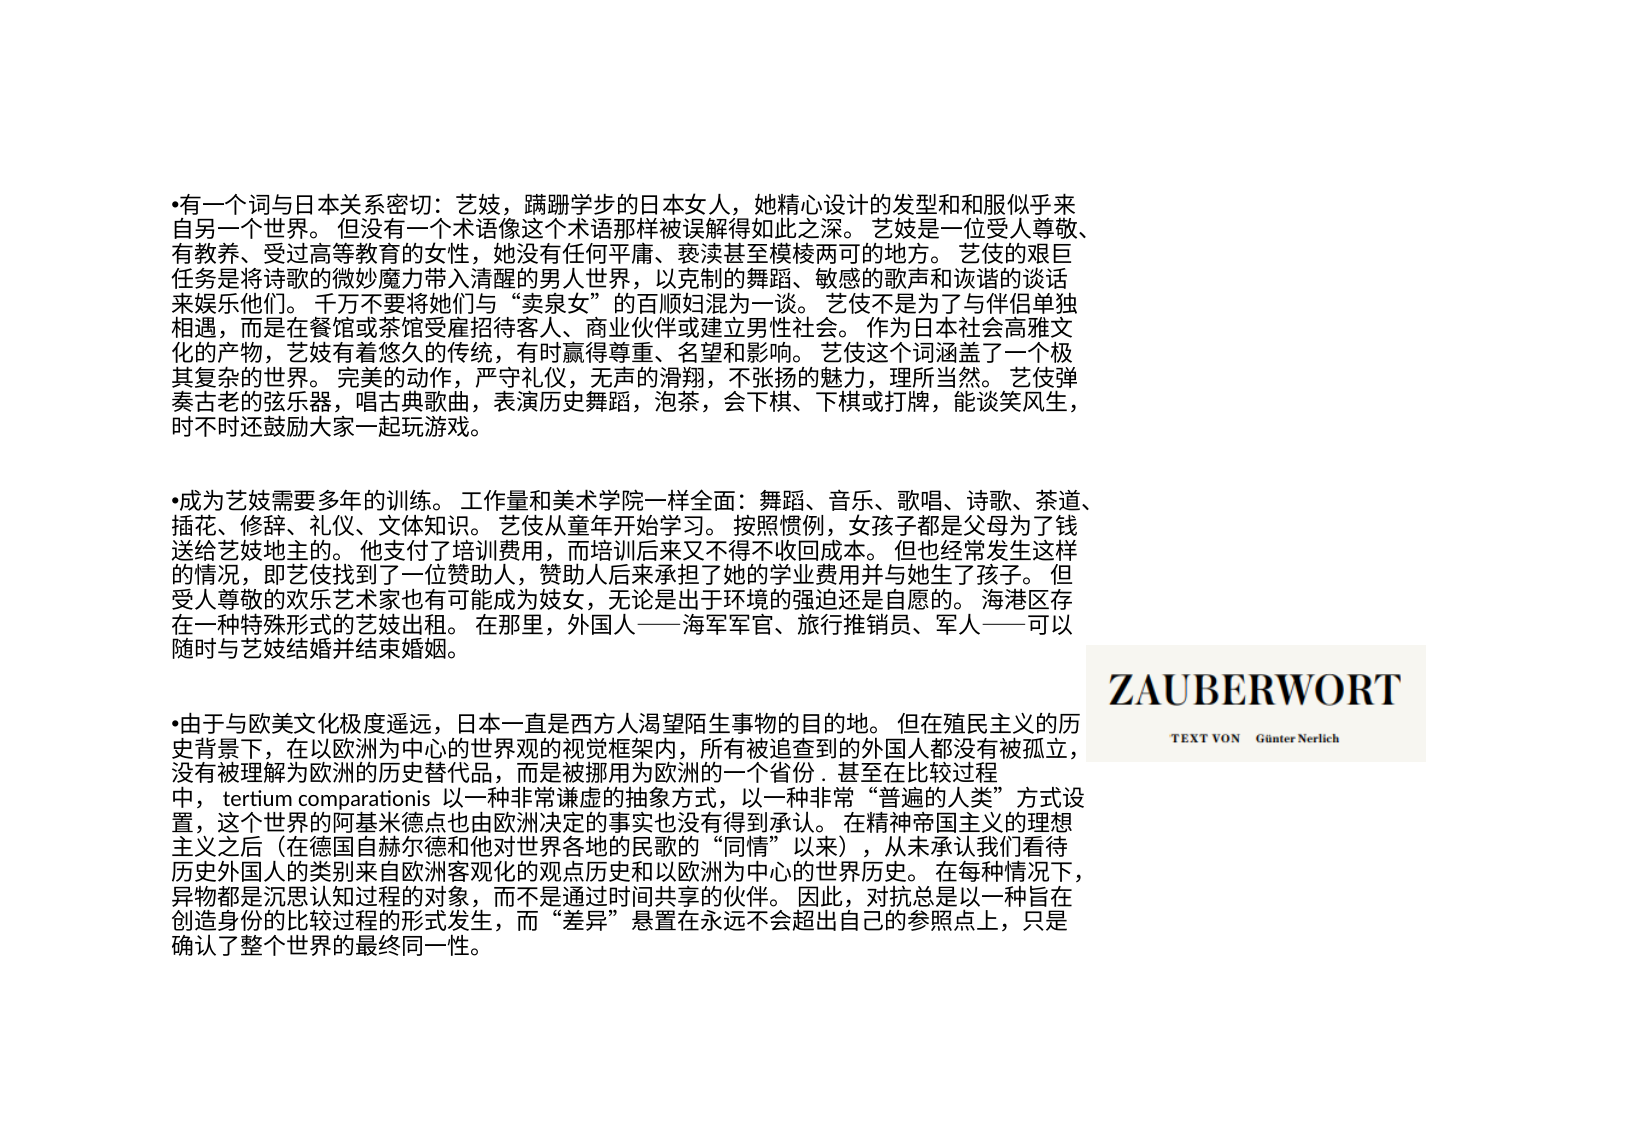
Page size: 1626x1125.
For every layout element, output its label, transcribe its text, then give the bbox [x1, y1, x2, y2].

text_box 有一个词与日本关系密切：艺妓，蹒跚学步的日本女人，她精心设计的发型和和服似乎来自另一个世界。 但没有一个术语像这个术语那样被误解得如此之深。 艺妓是一位受人尊敬、有教养、受过高等教育的女性，她没有任何平庸、亵渎甚至模棱两可的地方。 艺伎的艰巨任务是将诗歌的微妙魔力带入清醒的男人世界，以克制的舞蹈、敏感的歌声和诙谐的谈话来娱乐他们。 千万不要将她们与“卖泉女”的百顺妇混为一谈。 艺伎不是为了与伴侣单独相遇，而是在餐馆或茶馆受雇招待客人、商业伙伴或建立男性社会。 作为日本社会高雅文化的产物，艺妓有着悠久的传统，有时赢得尊重、名望和影响。 艺伎这个词涵盖了一个极其复杂的世界。 完美的动作，严守礼仪，无声的滑翔，不张扬的魅力，理所当然。 艺伎弹奏古老的弦乐器，唱古典歌曲，表演历史舞蹈，泡茶，会下棋、下棋或打牌，能谈笑风生，时不时还鼓励大家一起玩游戏。 成为艺妓需要多年的训练。 工作量和美术学院一样全面：舞蹈、音乐、歌唱、诗歌、茶道、插花、修辞、礼仪、文体知识。 艺伎从童年开始学习。 按照惯例，女孩子都是父母为了钱送给艺妓地主的。 他支付了培训费用，而培训后来又不得不收回成本。 但也经常发生这样的情况，即艺伎找到了一位赞助人，赞助人后来承担了她的学业费用并与她生了孩子。 但受人尊敬的欢乐艺术家也有可能成为妓女，无论是出于环境的强迫还是自愿的。 海港区存在一种特殊形式的艺妓出租。 在那里，外国人——海军军官、旅行推销员、军人——可以随时与艺妓结婚并结束婚姻。 由于与欧美文化极度遥远，日本一直是西方人渴望陌生事物的目的地。 但在殖民主义的历史背景下，在以欧洲为中心的世界观的视觉框架内，所有被追查到的外国人都没有被孤立，没有被理解为欧洲的历史替代品，而是被挪用为欧洲的一个省份. 甚至在比较过程中，tertium comparationis 以一种非常谦虚的抽象方式，以一种非常“普遍的人类”方式设置，这个世界的阿基米德点也由欧洲决定的事实也没有得到承认。 在精神帝国主义的理想主义之后（在德国自赫尔德和他对世界各地的民歌的“同情”以来），从未承认我们看待历史外国人的类别来自欧洲客观化的观点历史和以欧洲为中心的世界历史。 在每种情况下，异物都是沉思认知过程的对象，而不是通过时间共享的伙伴。 因此，对抗总是以一种旨在创造身份的比较过程的形式发生，而“差异”悬置在永远不会超出自己的参照点上，只是确认了整个世界的最终同一性。 [156, 186, 1103, 674]
picture [1086, 645, 1426, 762]
